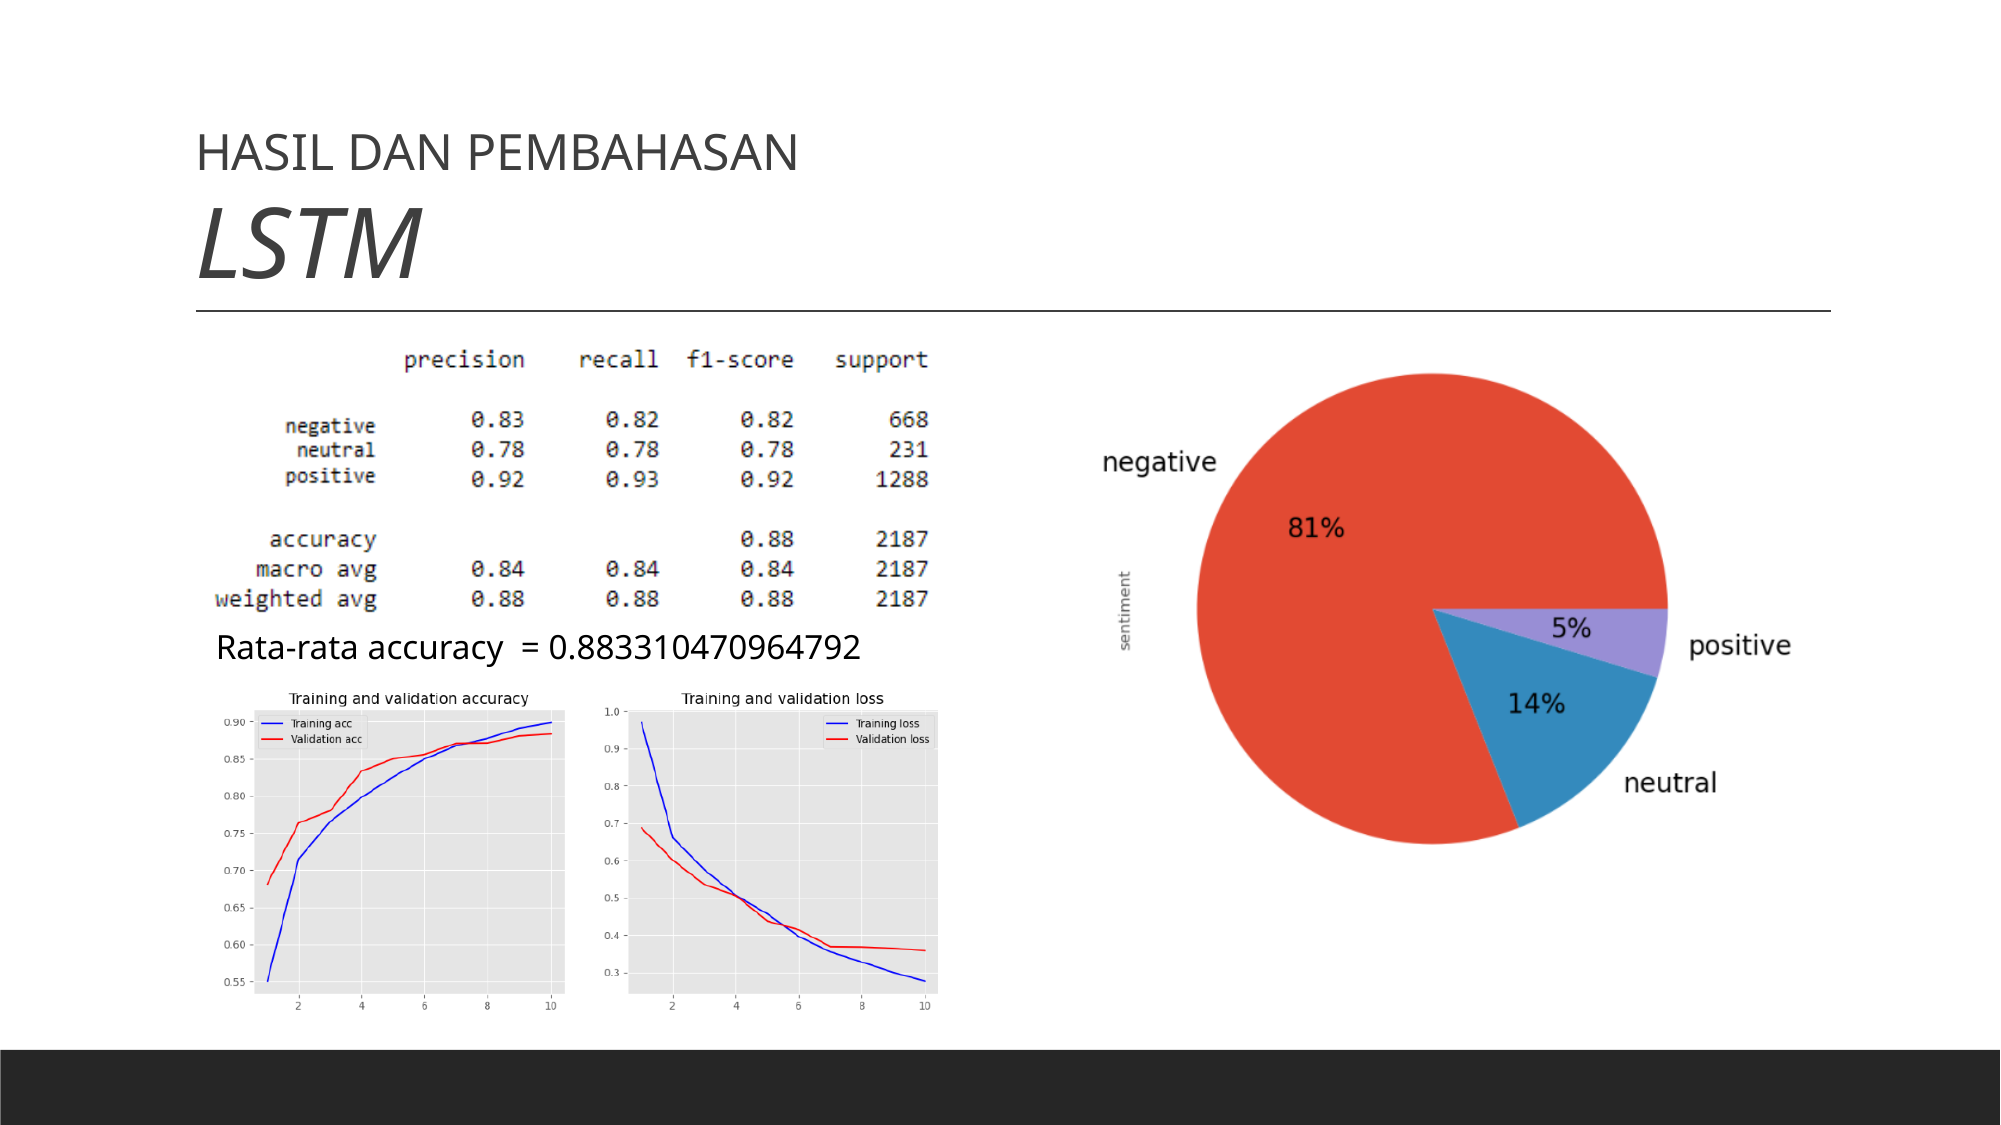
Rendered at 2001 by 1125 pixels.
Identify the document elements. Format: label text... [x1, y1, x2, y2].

picture [218, 680, 939, 1015]
picture [212, 344, 939, 621]
title HASIL DAN PEMBAHASAN LSTM [180, 67, 1830, 306]
picture [1058, 344, 1831, 877]
text_box Rata-rata accuracy = 0.883310470964792 [200, 618, 992, 674]
